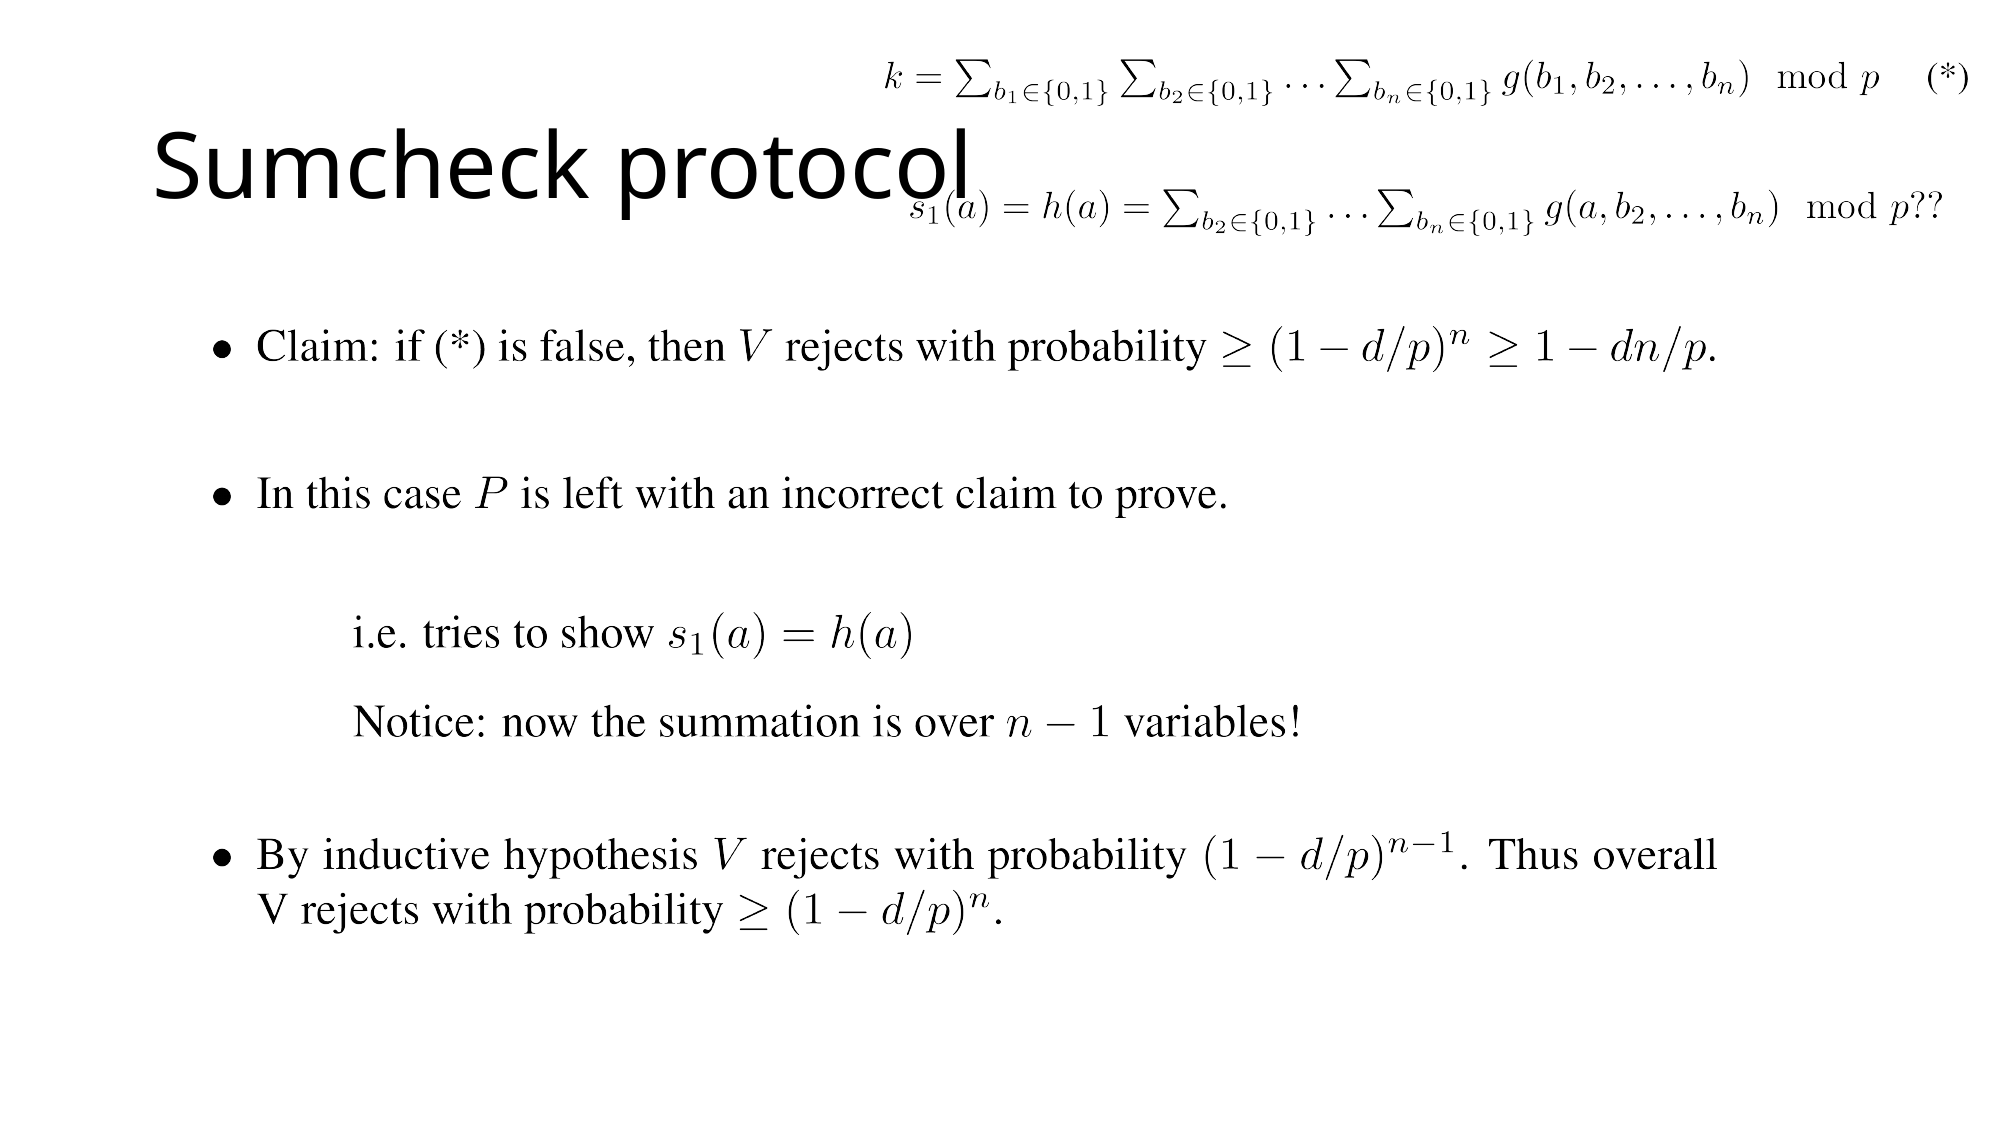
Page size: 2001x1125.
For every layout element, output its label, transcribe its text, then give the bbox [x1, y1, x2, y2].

picture [353, 612, 911, 659]
picture [213, 476, 1226, 519]
picture [213, 326, 1715, 372]
picture [910, 189, 1943, 236]
picture [213, 831, 1717, 936]
picture [885, 59, 1968, 106]
title Sumcheck protocol [137, 59, 1863, 278]
picture [353, 704, 1298, 737]
